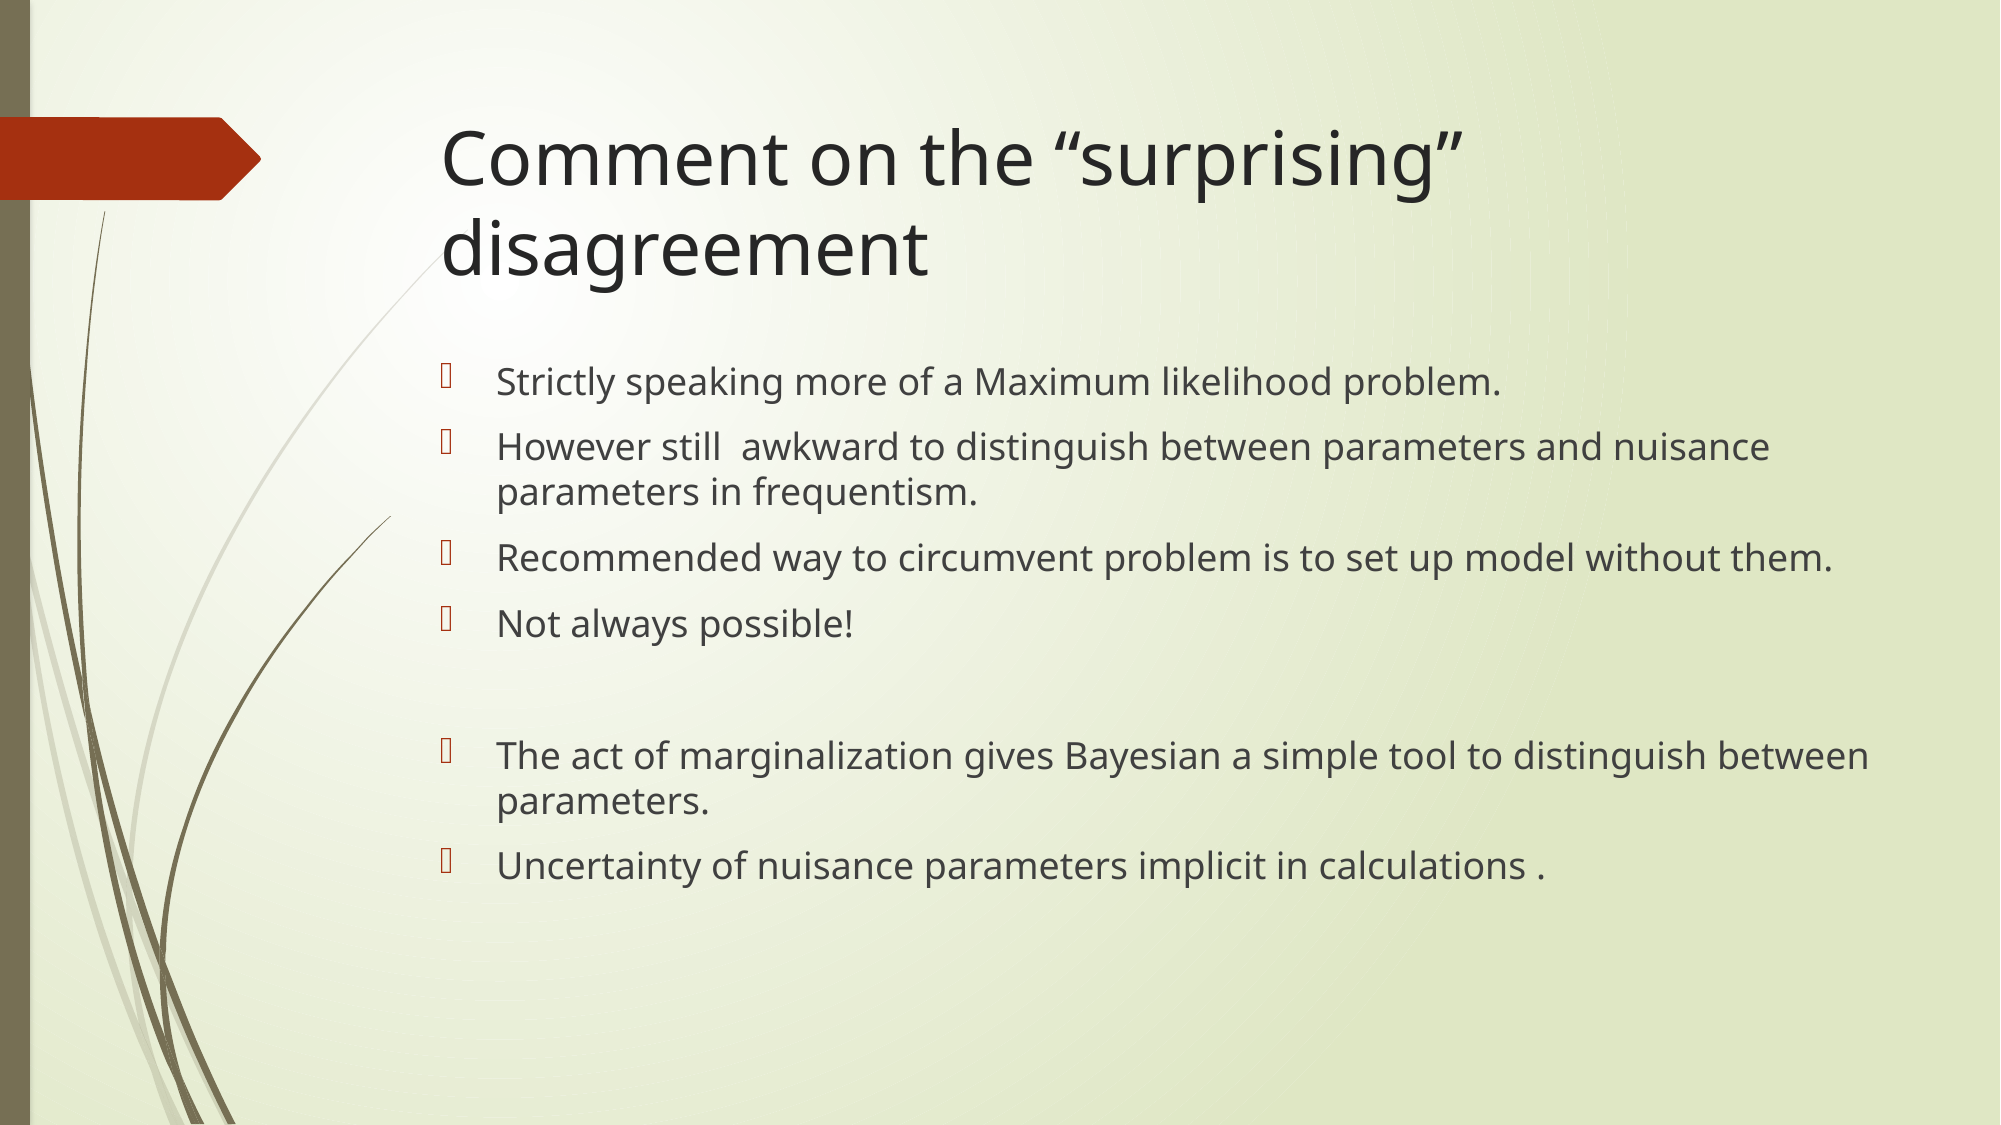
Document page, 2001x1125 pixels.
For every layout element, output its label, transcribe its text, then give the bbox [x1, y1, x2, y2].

list Strictly speaking more of a Maximum likelihood problem. However still awkward to distinguish between parameters and nuisance parameters in frequentism. Recommended way to circumvent problem is to set up model without them. Not always possible! The act of marginalization gives Bayesian a simple tool to distinguish between parameters. Uncertainty of nuisance parameters implicit in calculations . [424, 350, 1888, 970]
title Comment on the “surprising” disagreement [425, 102, 1888, 313]
